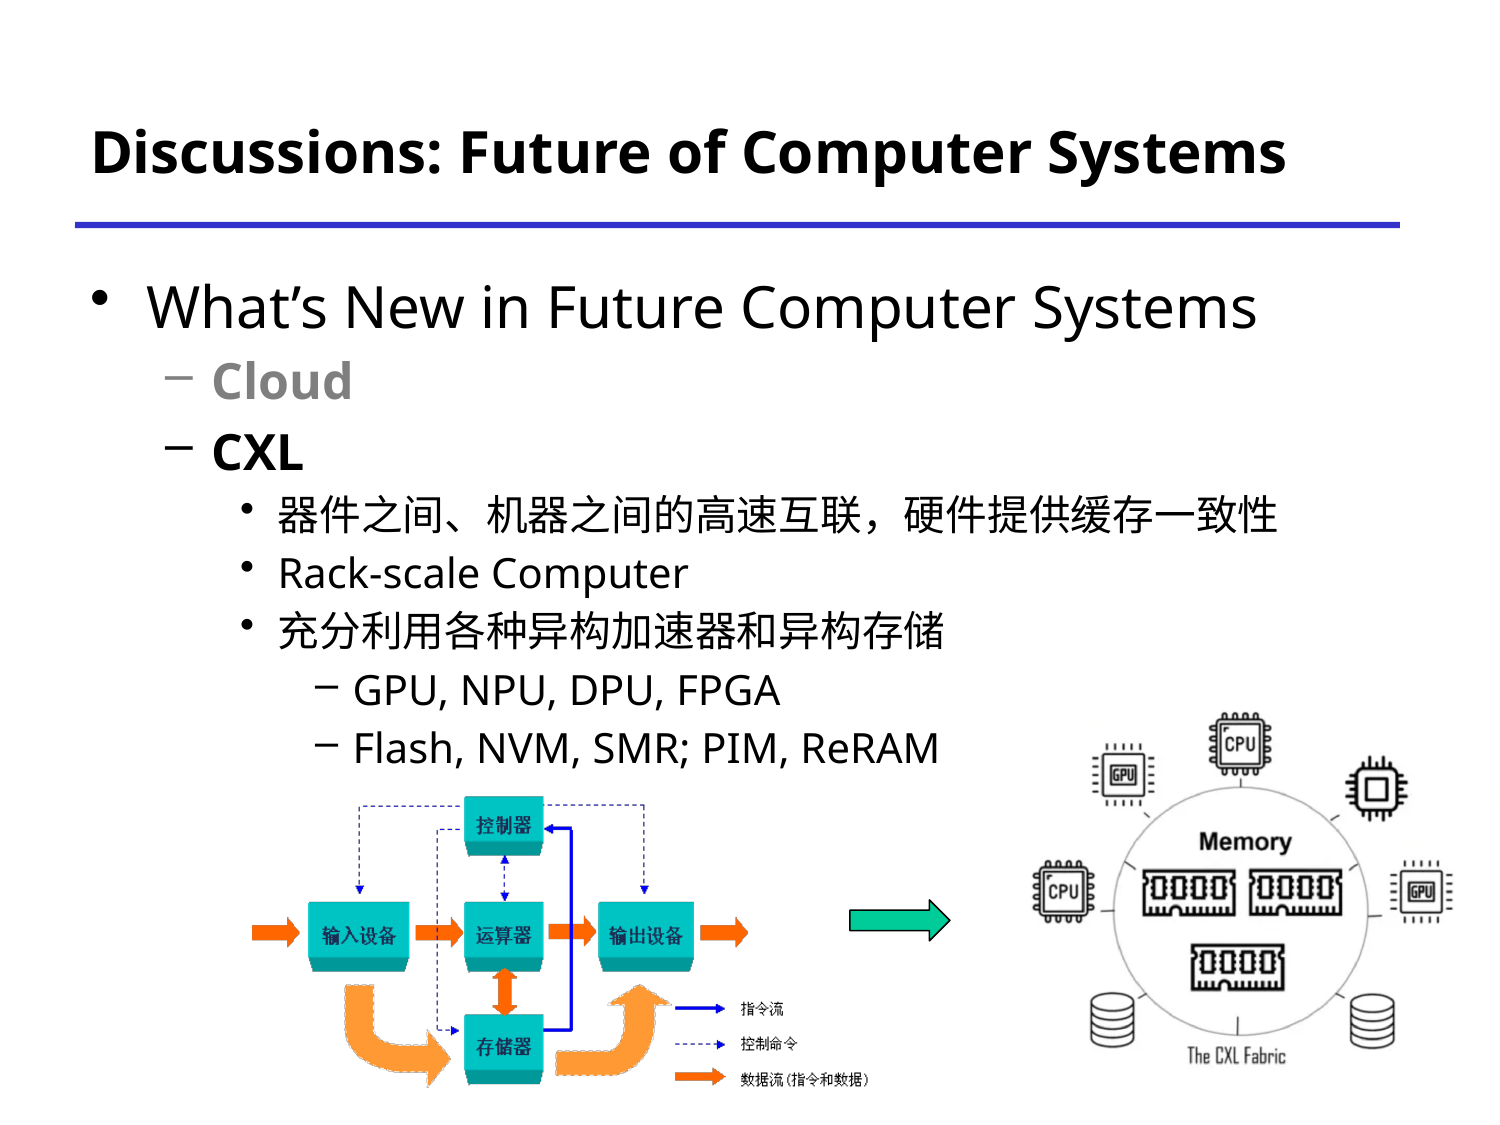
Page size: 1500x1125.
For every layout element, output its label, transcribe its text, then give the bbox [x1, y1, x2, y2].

picture [249, 794, 876, 1088]
list What’s New in Future Computer Systems Cloud CXL 器件之间、机器之间的高速互联，硬件提供缓存一致性 Rack-scale Computer 充分利用各种异构加速器和异构存储 GPU, NPU, DPU, FPGA Flash, NVM, SMR; PIM, ReRAM [75, 262, 1438, 988]
title Discussions: Future of Computer Systems [75, 75, 1400, 225]
text_box [879, 899, 950, 941]
picture [974, 687, 1489, 1088]
